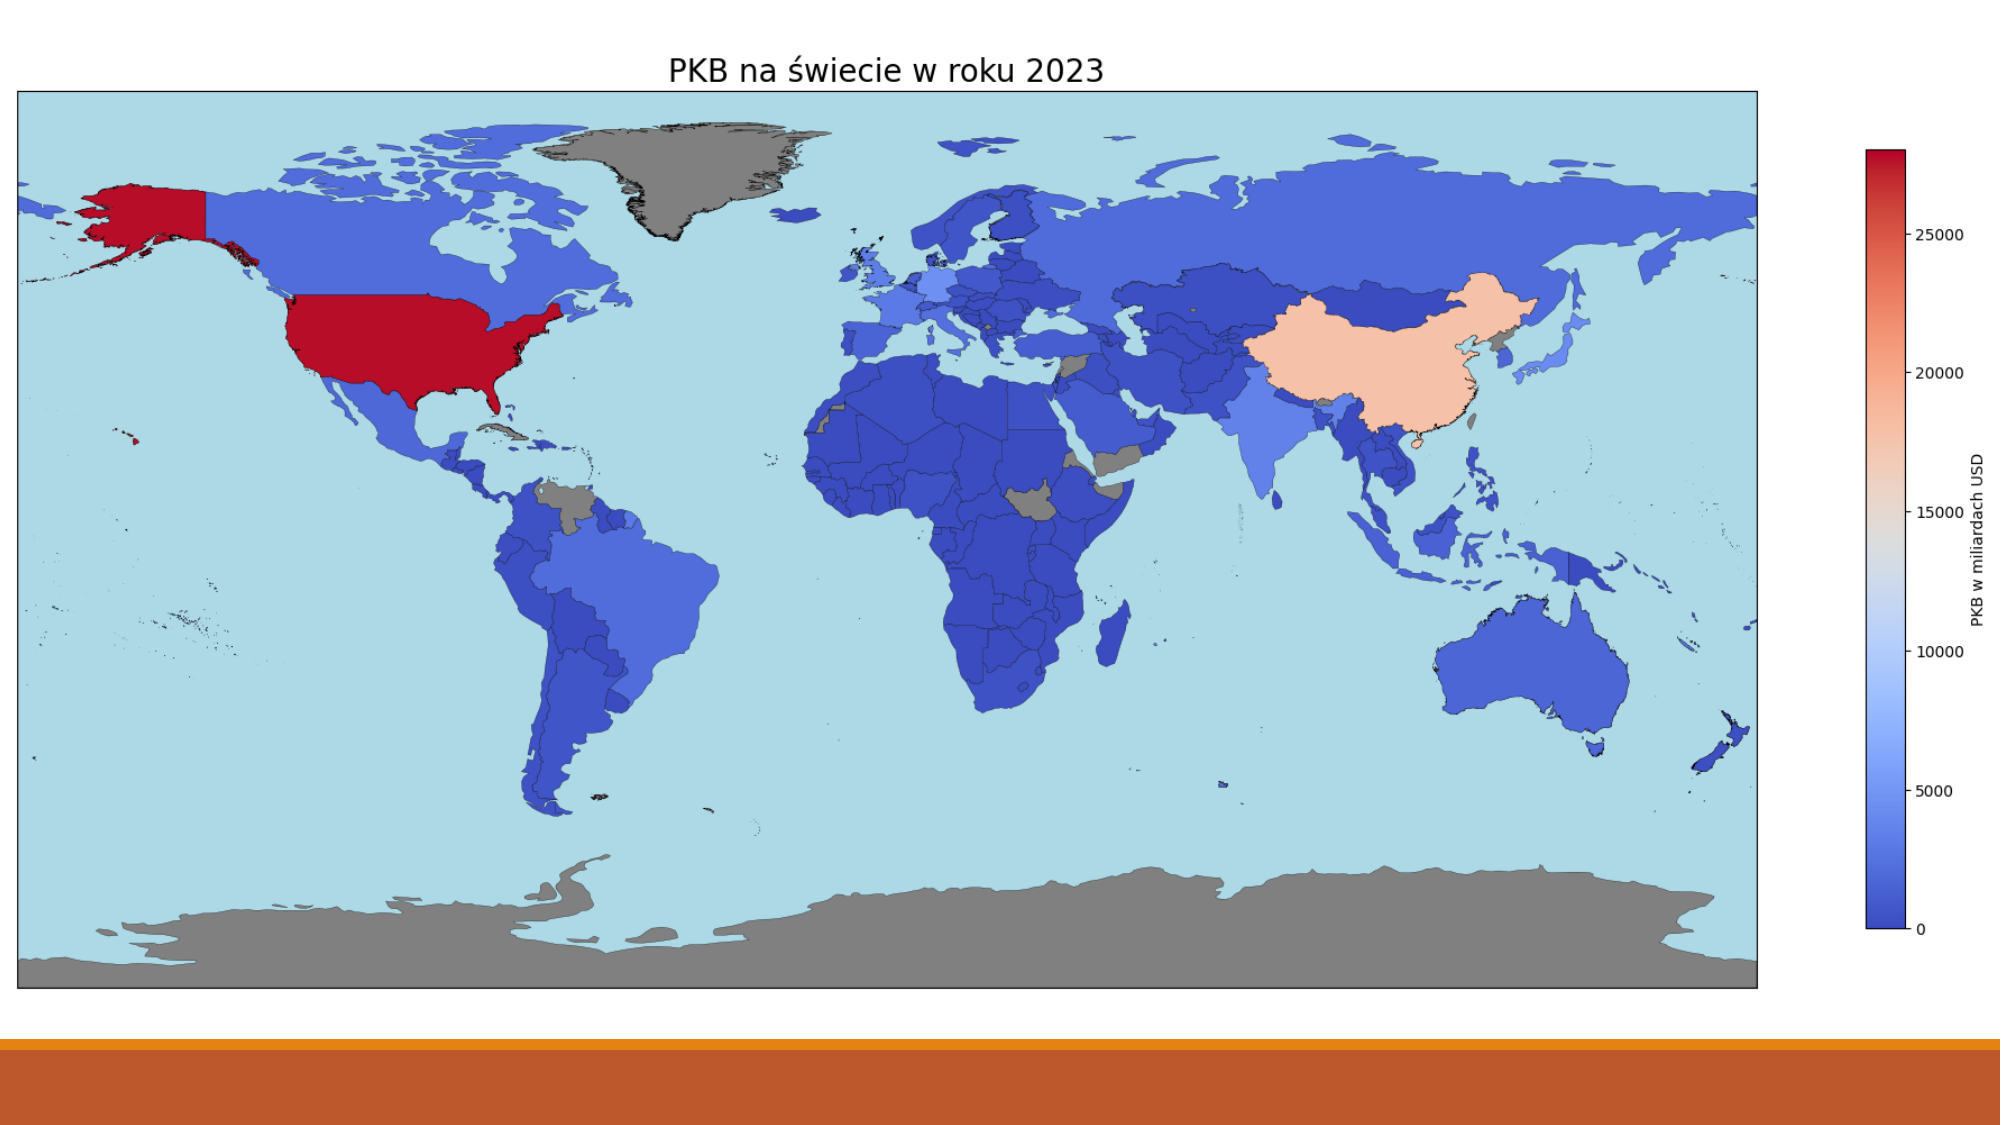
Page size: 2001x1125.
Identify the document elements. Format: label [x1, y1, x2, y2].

list [6, 46, 1998, 999]
